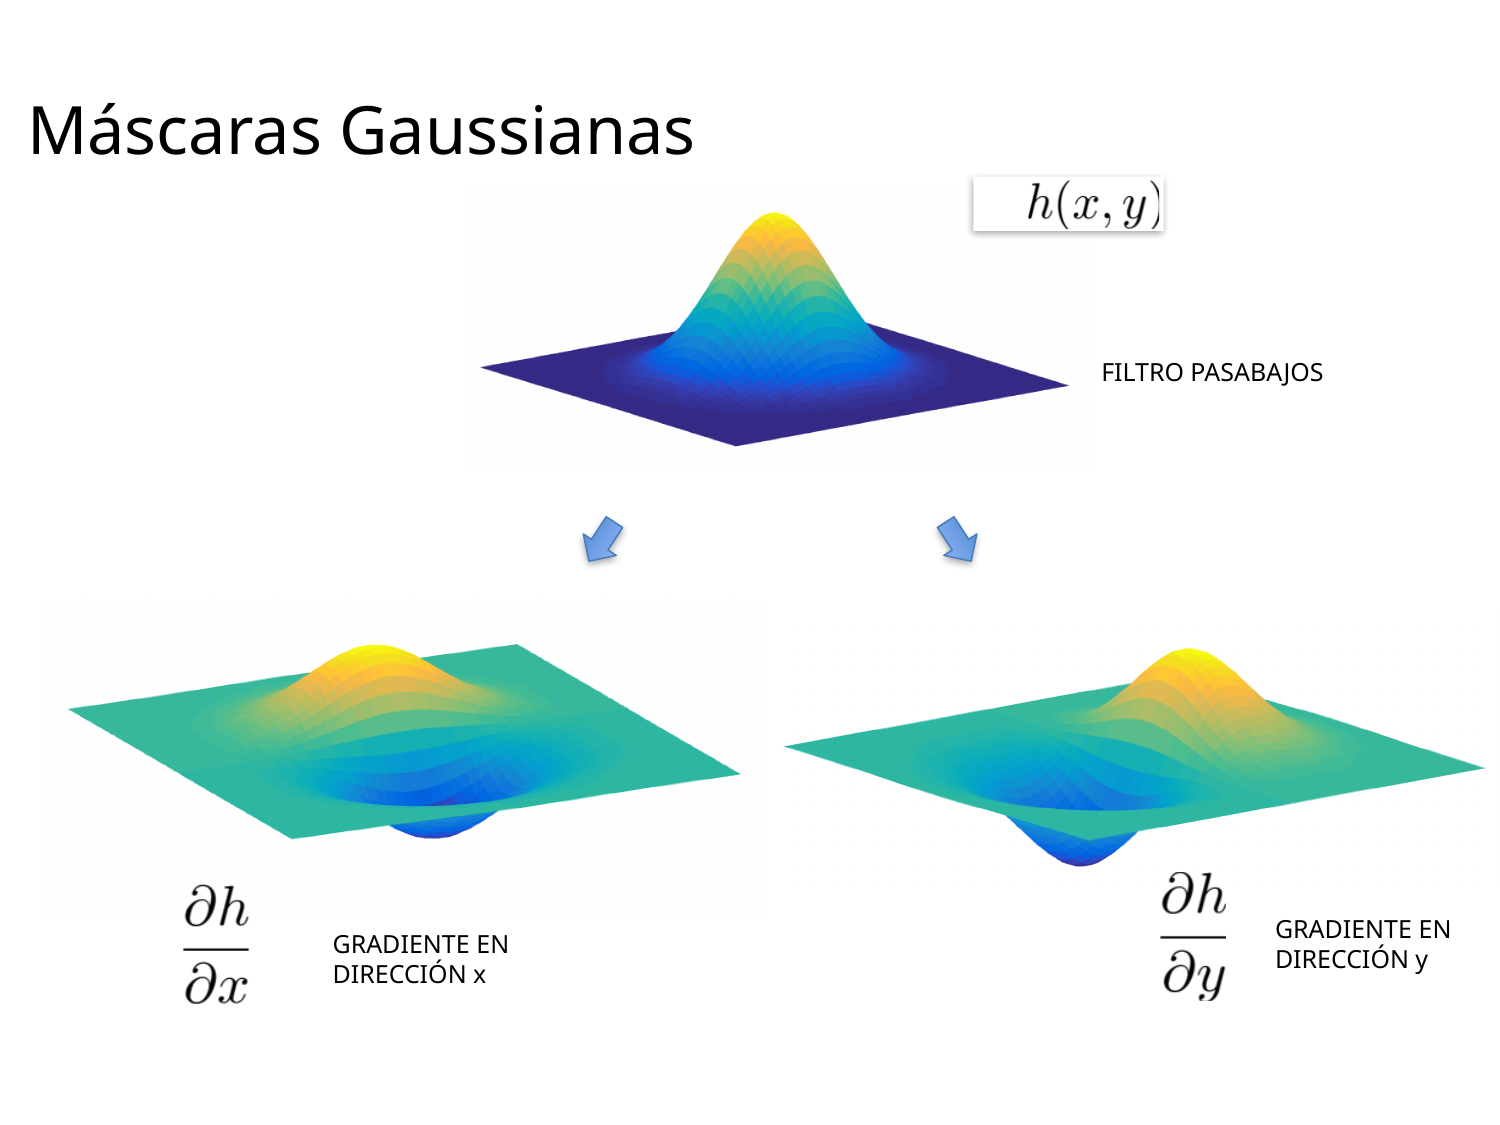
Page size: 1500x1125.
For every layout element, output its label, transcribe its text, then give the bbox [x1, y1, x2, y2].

text_box FILTRO PASABAJOS [1095, 348, 1339, 394]
text_box GRADIENTE EN DIRECCIÓN y [1260, 906, 1474, 981]
picture [38, 594, 765, 1004]
text_box GRADIENTE EN DIRECCIÓN x [317, 927, 531, 996]
picture [462, 179, 1160, 472]
text_box Máscaras Gaussianas [12, 80, 711, 176]
text_box [582, 516, 624, 562]
text_box [973, 176, 1164, 183]
text_box [936, 516, 978, 562]
picture [773, 611, 1500, 1001]
